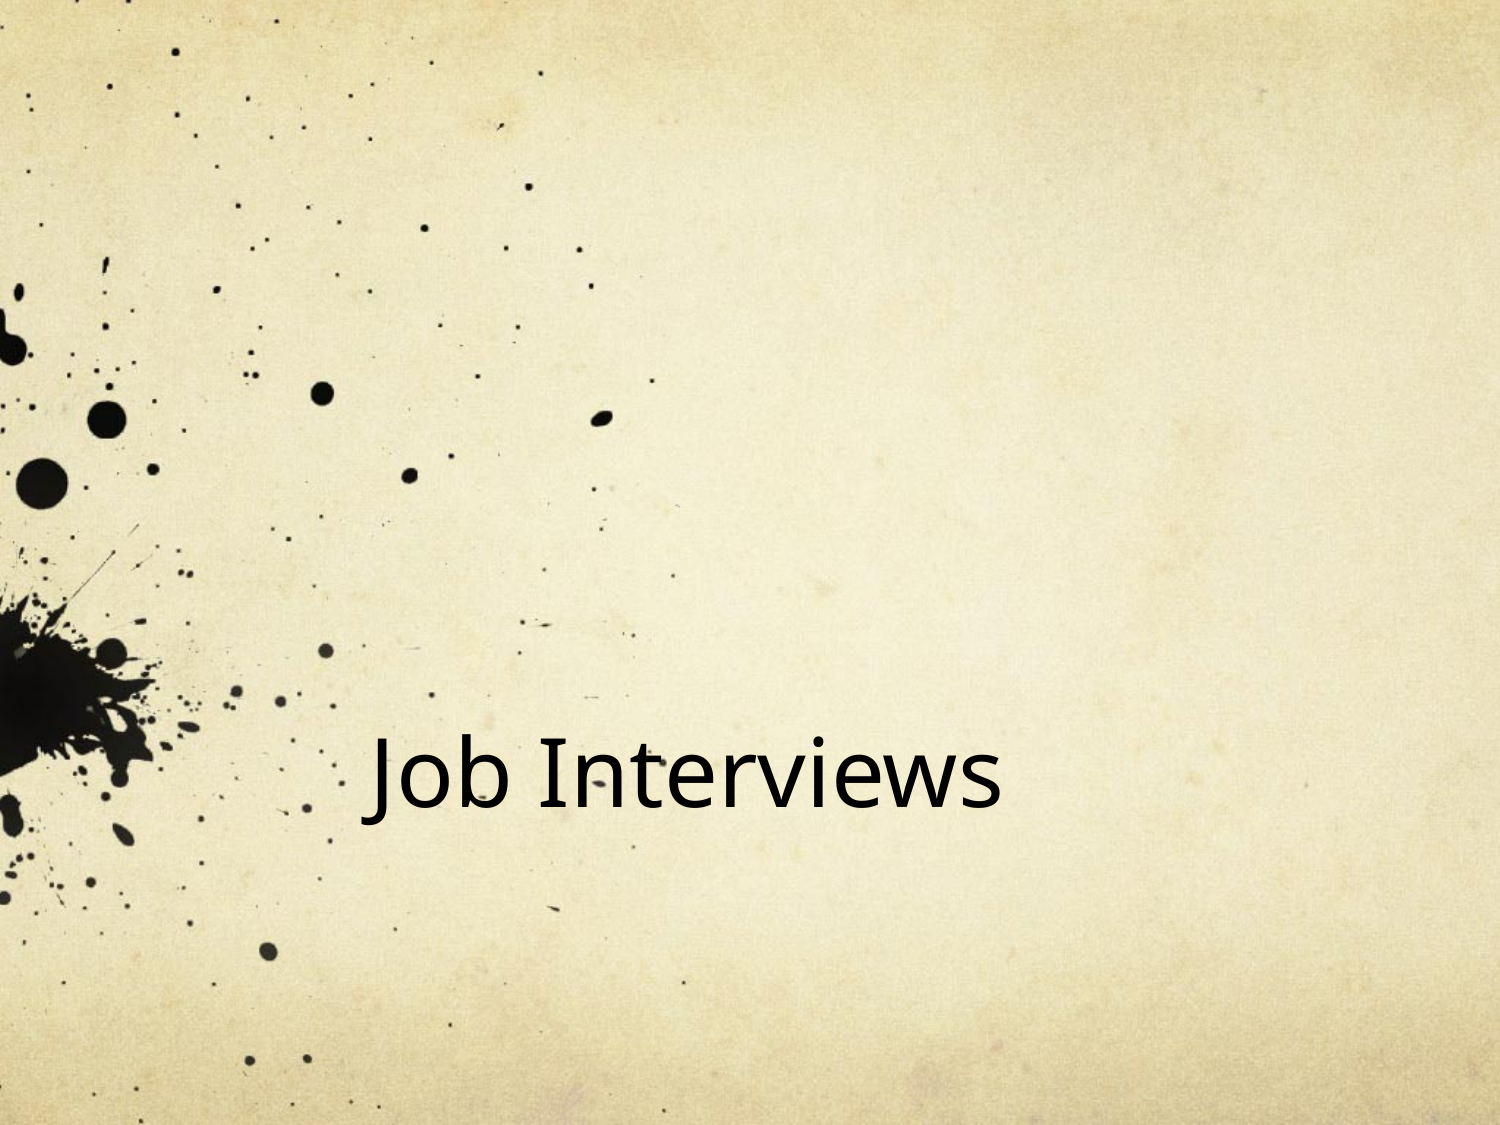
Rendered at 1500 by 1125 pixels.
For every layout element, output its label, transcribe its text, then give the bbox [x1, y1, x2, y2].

title Job Interviews [362, 512, 1425, 827]
picture [0, 0, 1500, 1125]
